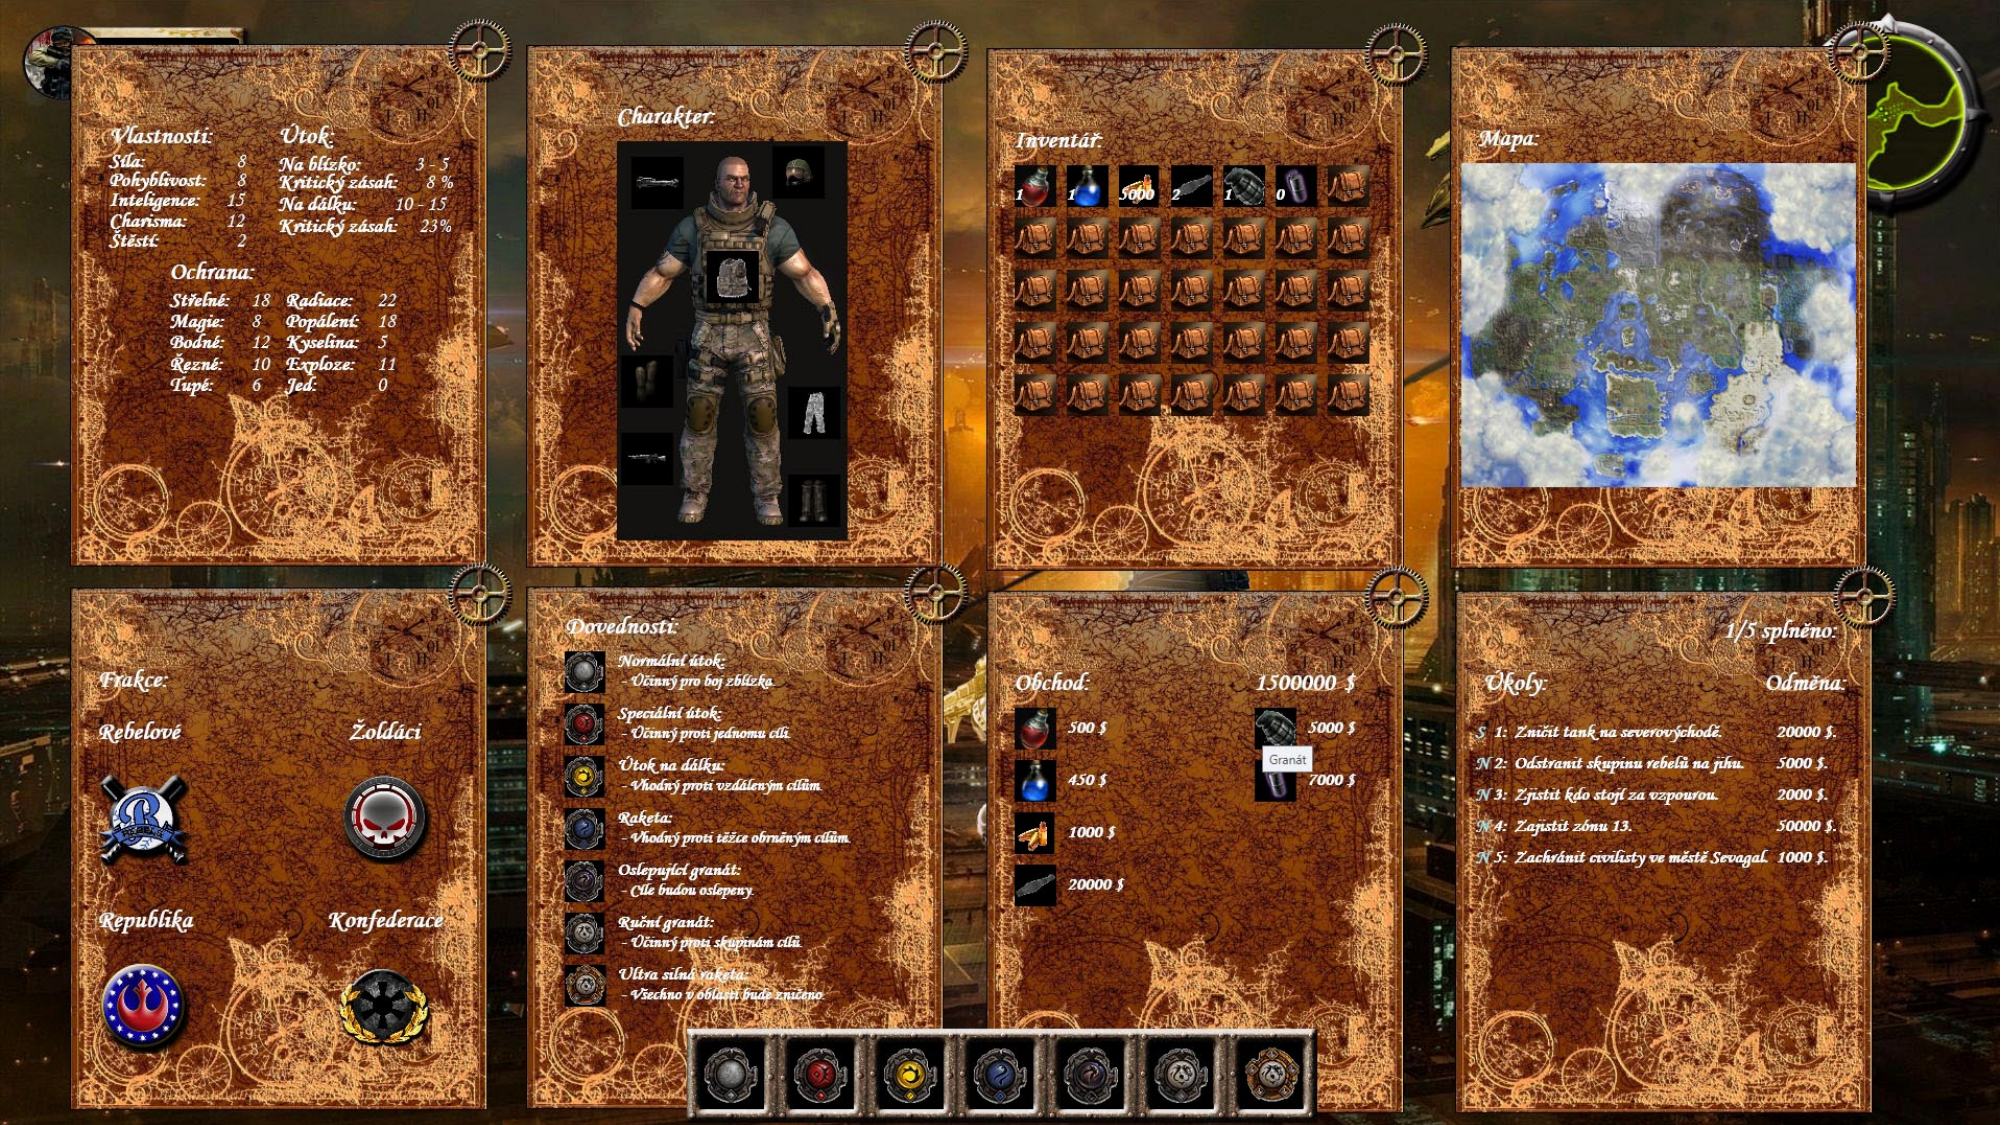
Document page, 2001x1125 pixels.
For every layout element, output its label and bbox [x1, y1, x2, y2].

list [0, 0, 2000, 1125]
